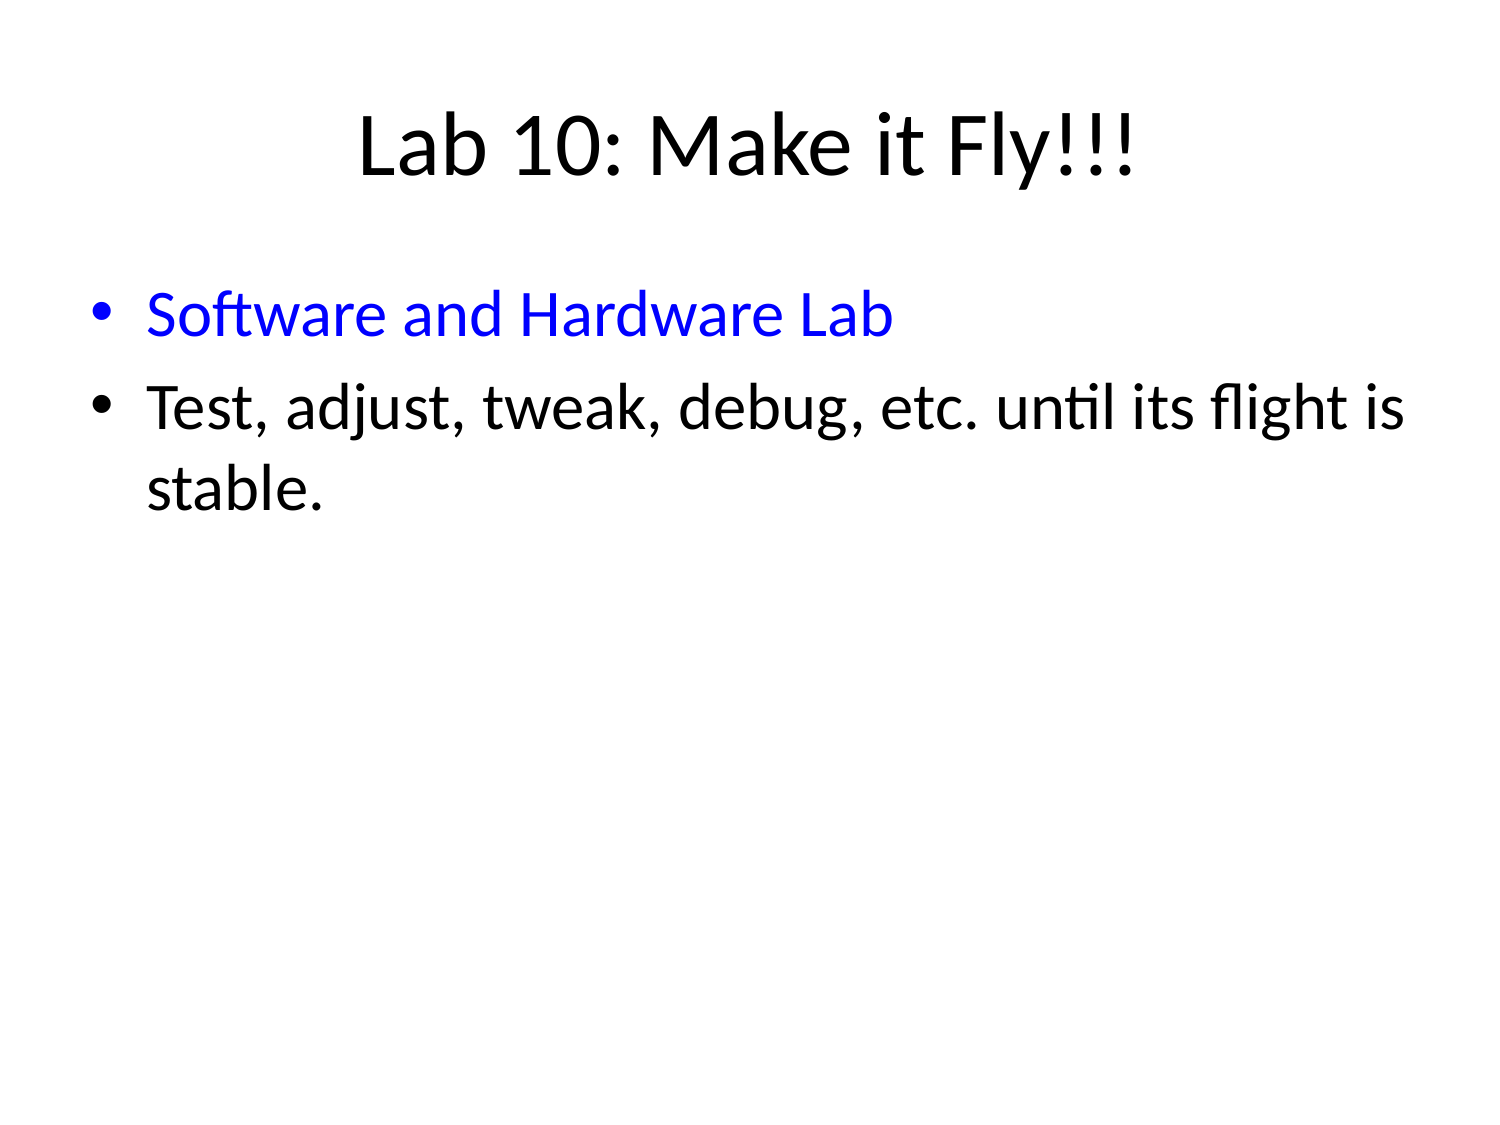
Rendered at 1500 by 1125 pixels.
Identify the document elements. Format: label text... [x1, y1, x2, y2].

list Software and Hardware Lab Test, adjust, tweak, debug, etc. until its flight is stable. [75, 262, 1425, 1005]
title Lab 10: Make it Fly!!! [75, 45, 1425, 233]
